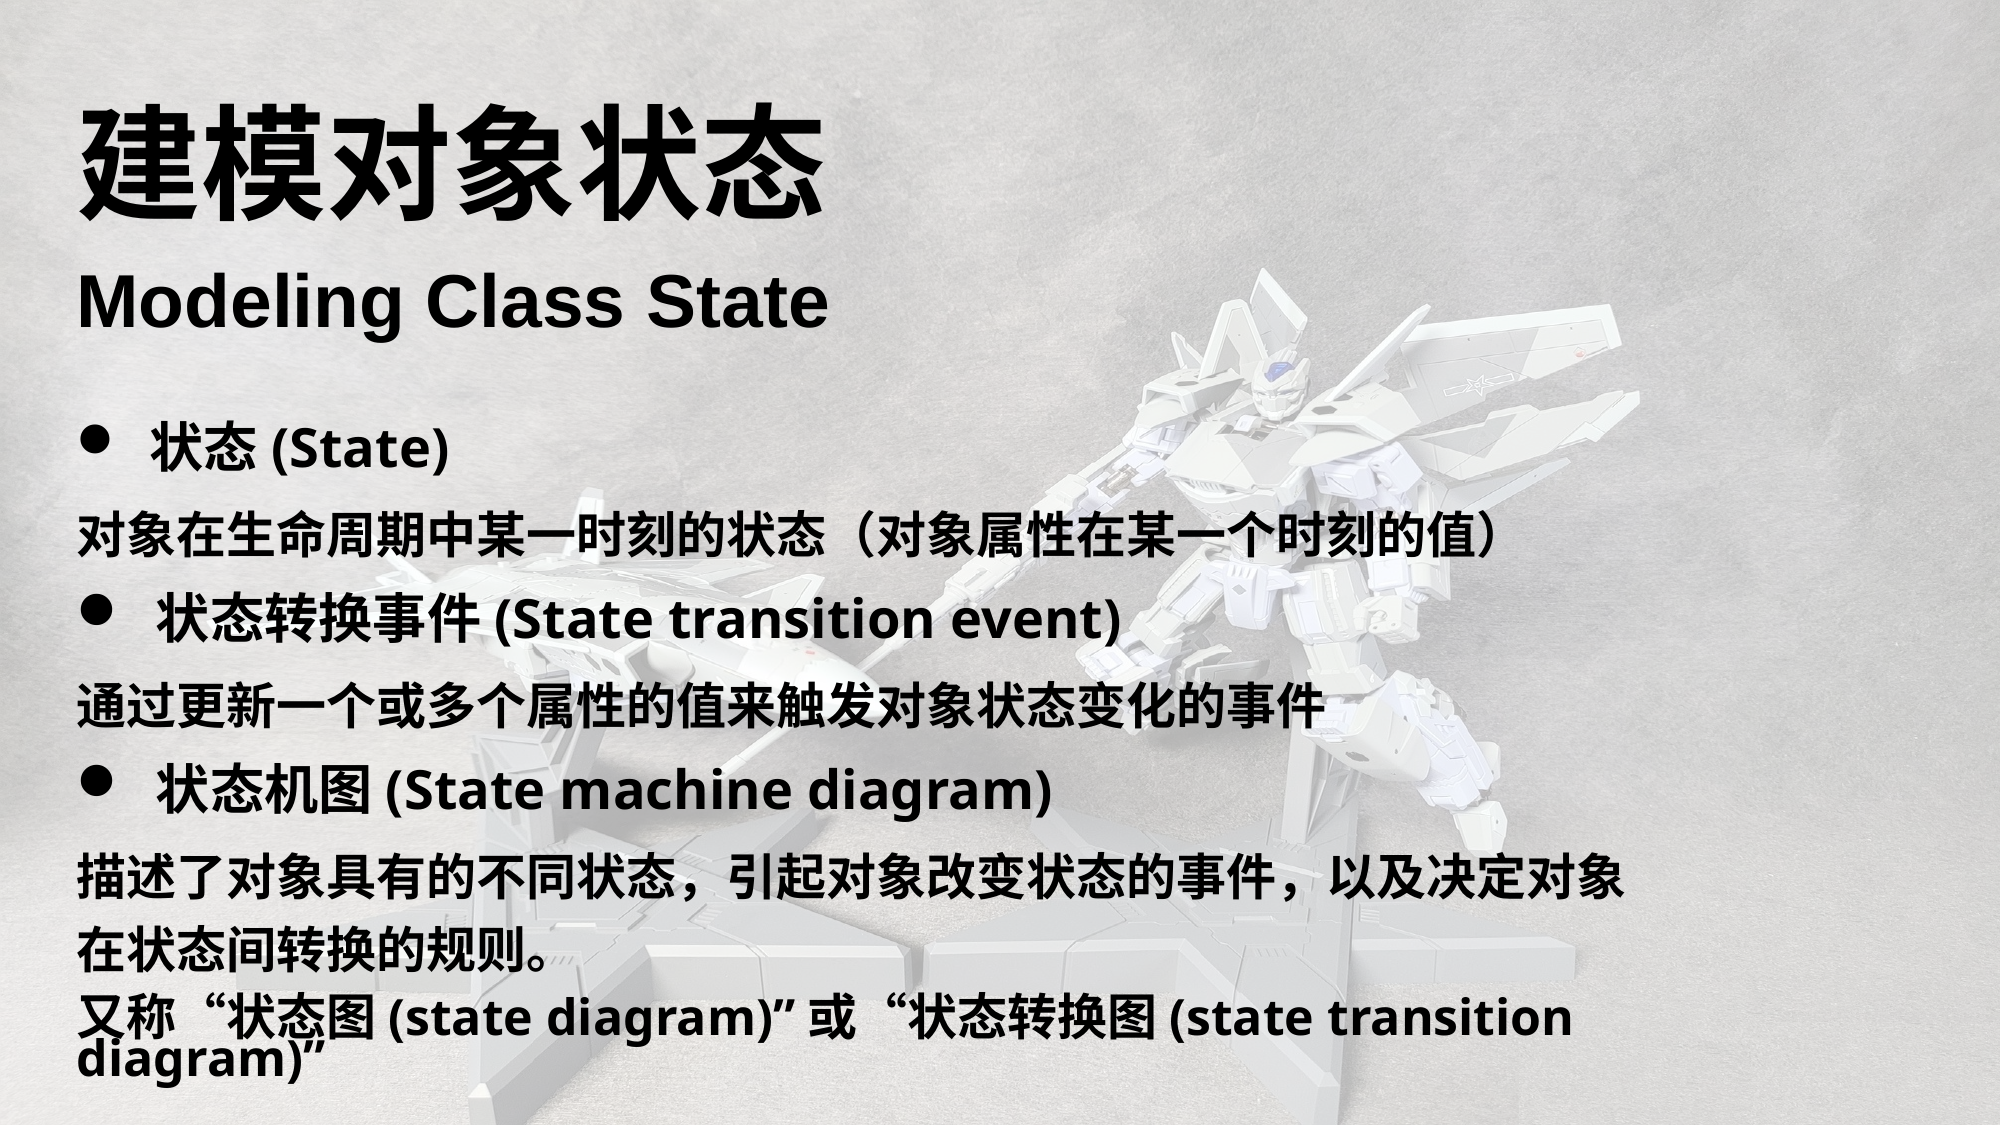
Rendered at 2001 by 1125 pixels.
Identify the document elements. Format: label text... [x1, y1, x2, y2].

text_box 状态(State) 对象在生命周期中某一时刻的状态（对象属性在某一个时刻的值） 状态转换事件(State transition event) 通过更新一个或多个属性的值来触发对象状态变化的事件 状态机图(State machine diagram) 描述了对象具有的不同状态，引起对象改变状态的事件，以及决定对象在状态间转换的规则。 又称“状态图(state diagram)”或“状态转换图(state transition diagram)” [61, 397, 1687, 949]
text_box 建模对象状态 Modeling Class State [61, 199, 1560, 351]
